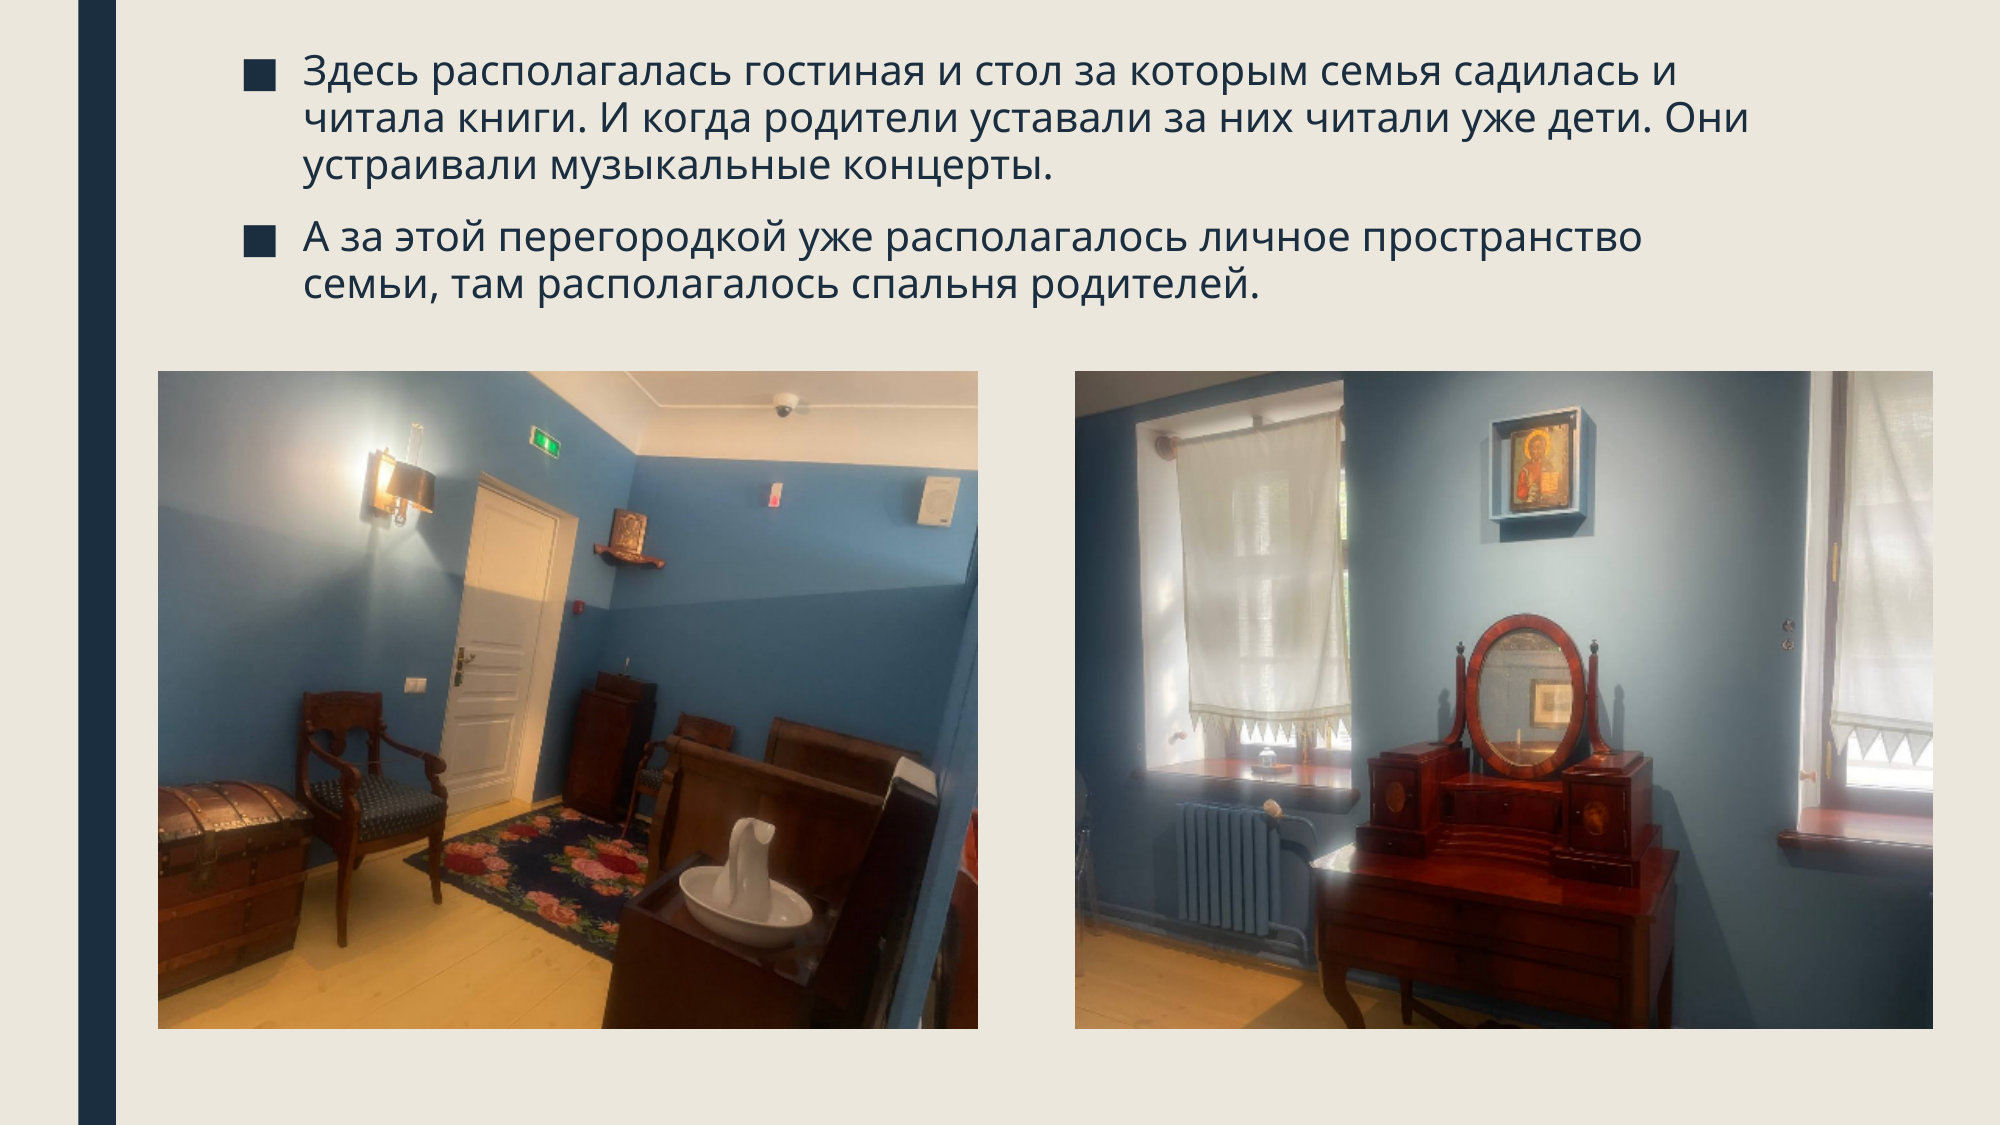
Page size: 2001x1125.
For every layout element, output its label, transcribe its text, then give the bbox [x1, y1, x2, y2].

list Здесь располагалась гостиная и стол за которым семья садилась и читала книги. И когда родители уставали за них читали уже дети. Они устраивали музыкальные концерты. А за этой перегородкой уже располагалось личное пространство семьи, там располагалось спальня родителей. [225, 40, 1800, 355]
picture [158, 371, 978, 1029]
picture [1075, 371, 1933, 1029]
